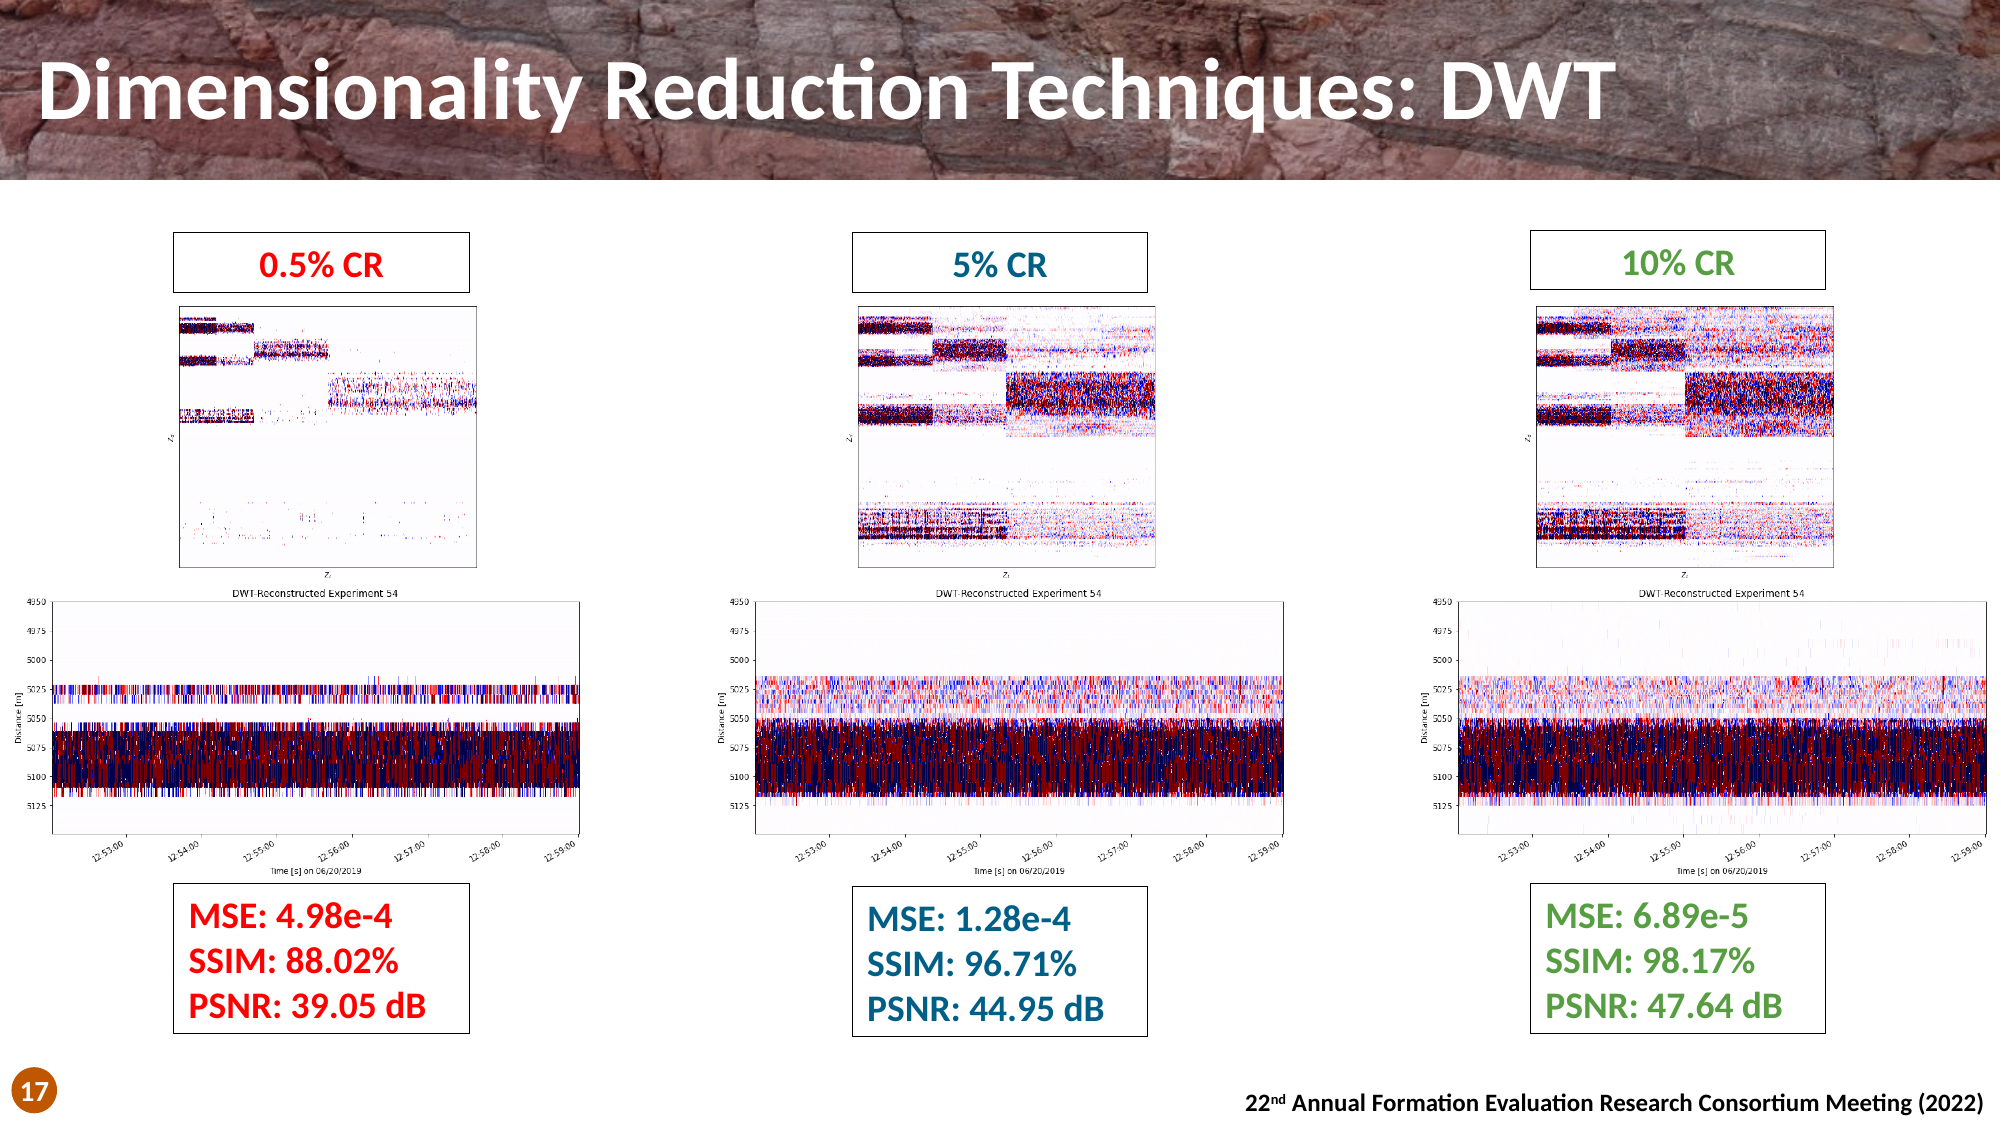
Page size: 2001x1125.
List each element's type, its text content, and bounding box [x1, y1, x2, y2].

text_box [0, 1060, 88, 1121]
picture [0, 0, 2000, 180]
title Dimensionality Reduction Techniques: DWT [22, 15, 1785, 154]
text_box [9, 229, 1991, 1038]
